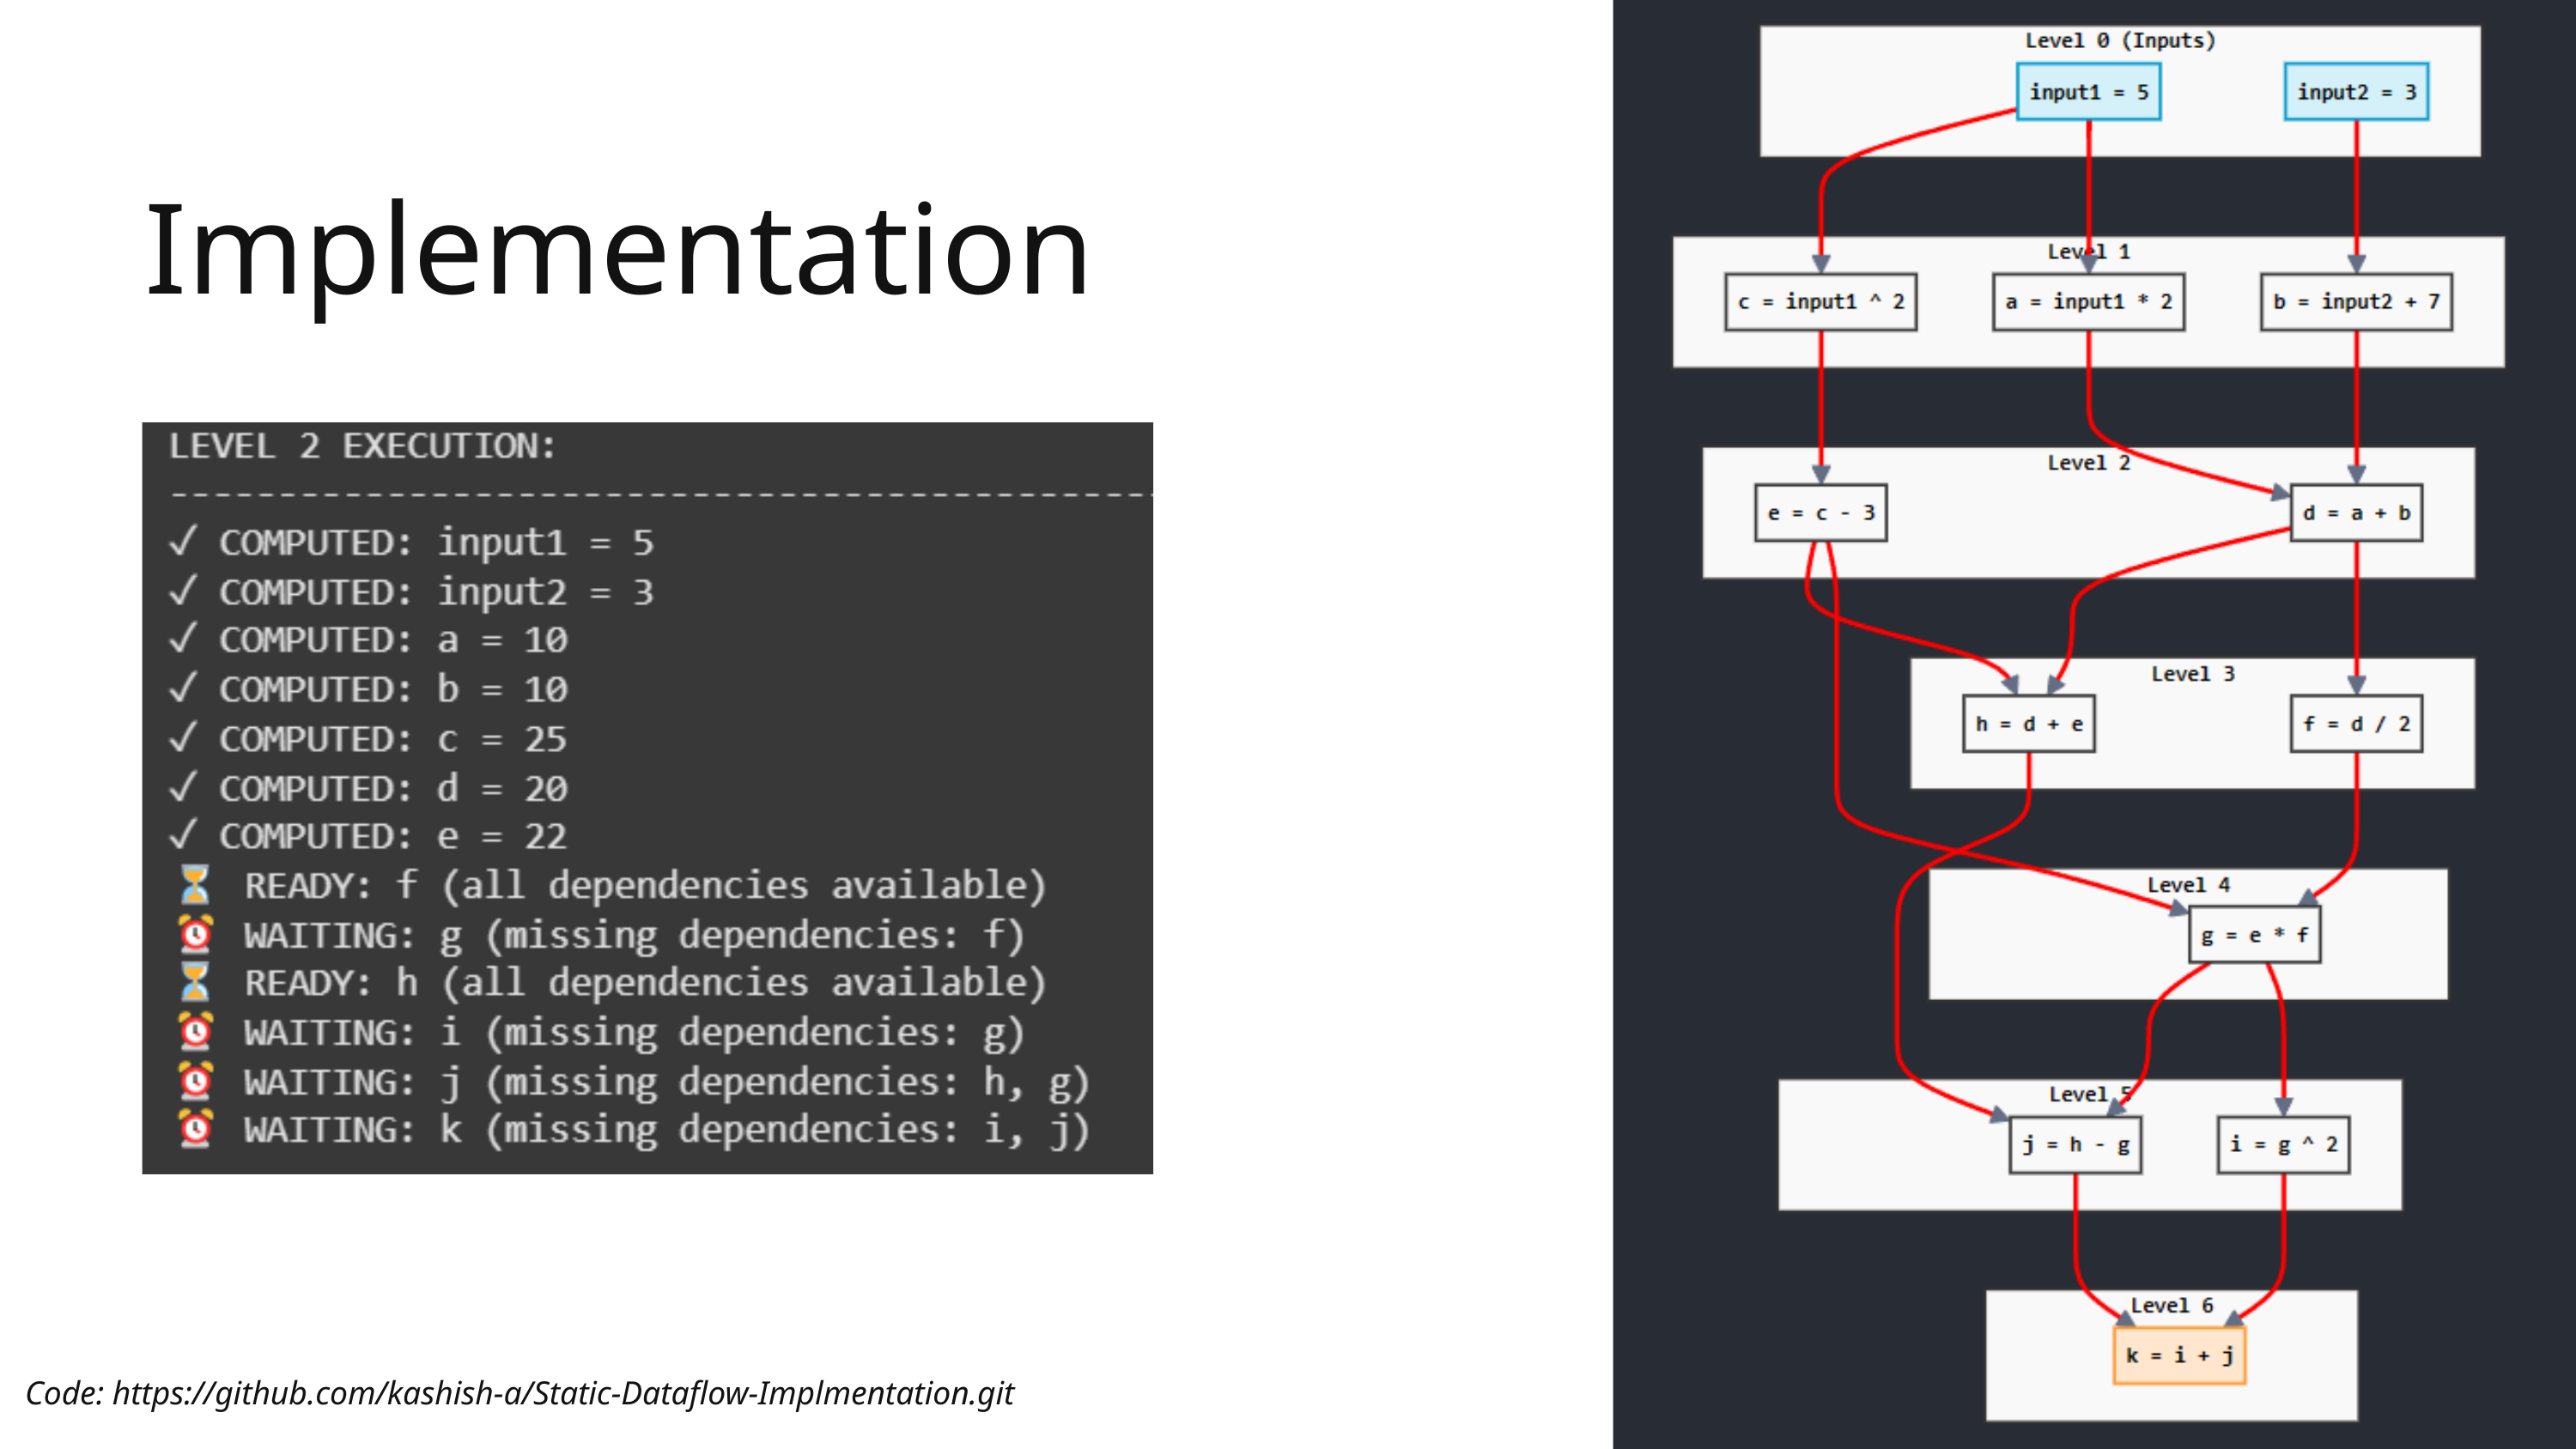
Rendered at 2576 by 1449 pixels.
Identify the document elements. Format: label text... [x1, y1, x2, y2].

text_box [142, 422, 1154, 1174]
text_box [1613, 0, 2576, 1449]
text_box Implementation [144, 169, 1200, 319]
text_box Code: https://github.com/kashish-a/Static-Dataflow-Implmentation.git [25, 1372, 1689, 1411]
